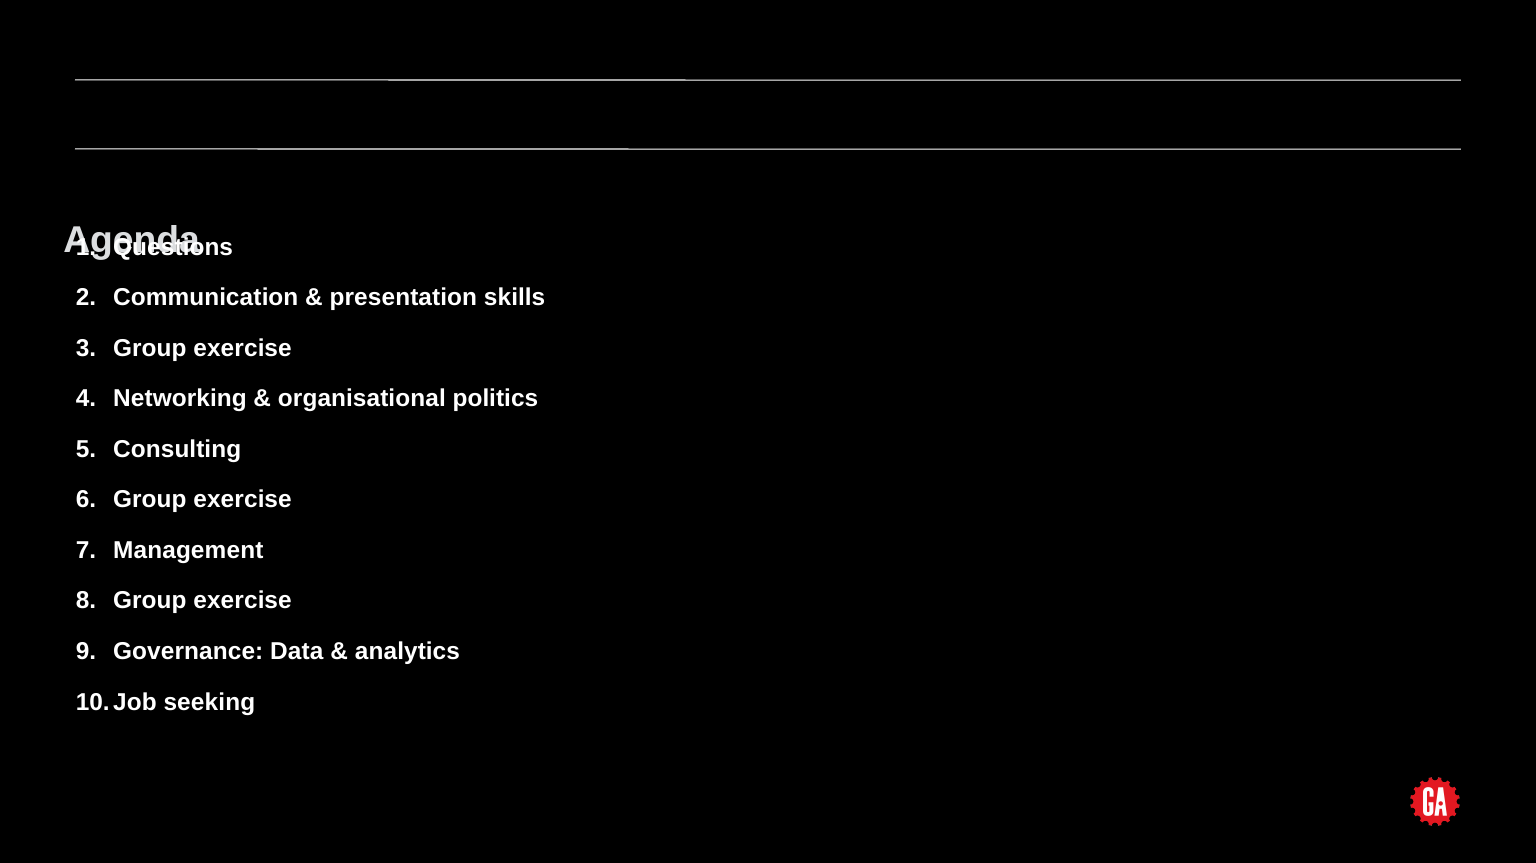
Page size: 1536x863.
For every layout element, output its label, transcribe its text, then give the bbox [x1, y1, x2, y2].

list Questions Communication & presentation skills Group exercise Networking & organisational politics Consulting Group exercise Management Group exercise Governance: Data & analytics Job seeking [54, 221, 1458, 736]
picture [1408, 774, 1462, 829]
title Agenda [54, 42, 1466, 121]
